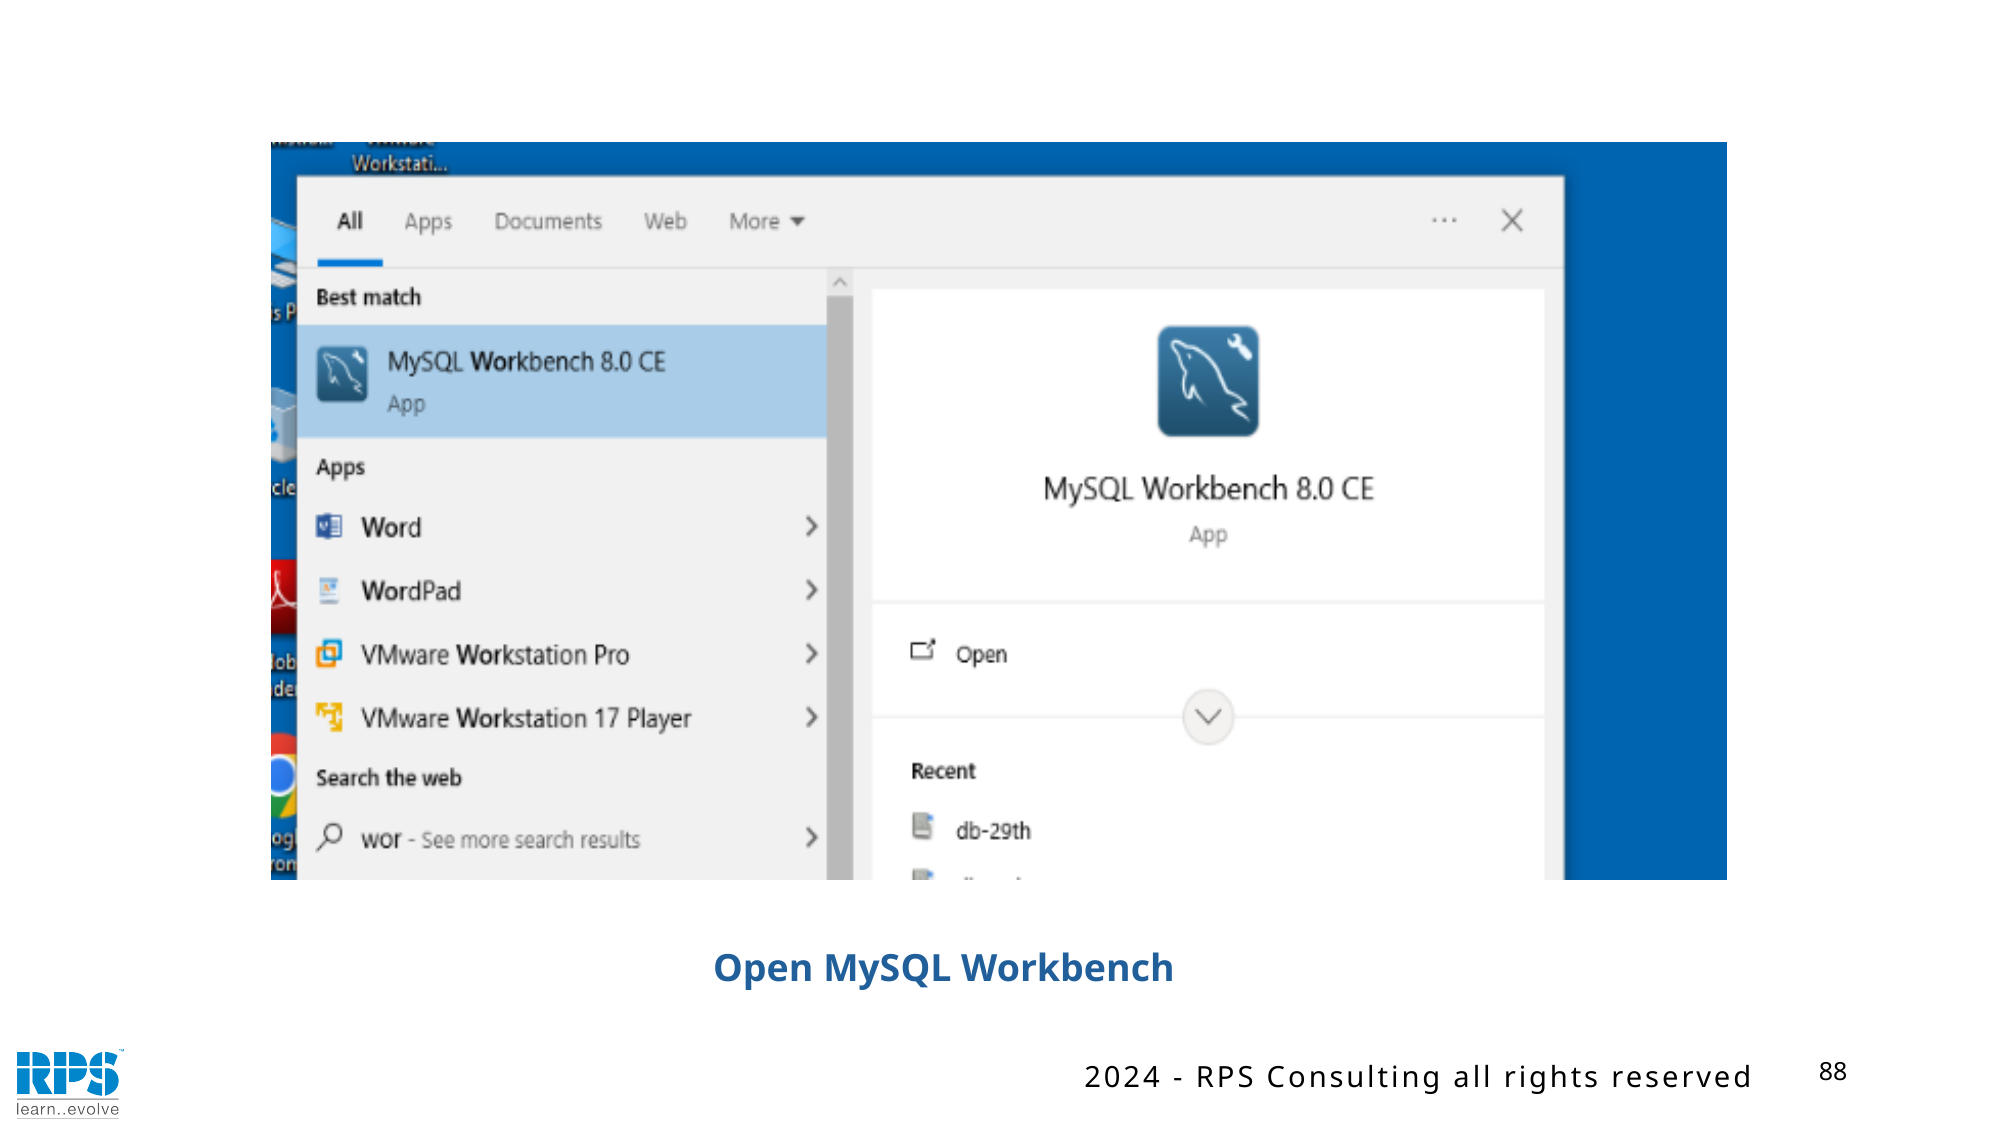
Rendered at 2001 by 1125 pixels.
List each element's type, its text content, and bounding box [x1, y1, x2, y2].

slide_number 88 [1412, 1042, 1863, 1103]
picture [17, 1048, 125, 1120]
text_box 2024 - RPS Consulting all rights reserved [725, 1052, 1412, 1094]
picture [270, 141, 1727, 880]
text_box Open MySQL Workbench [698, 936, 1358, 997]
